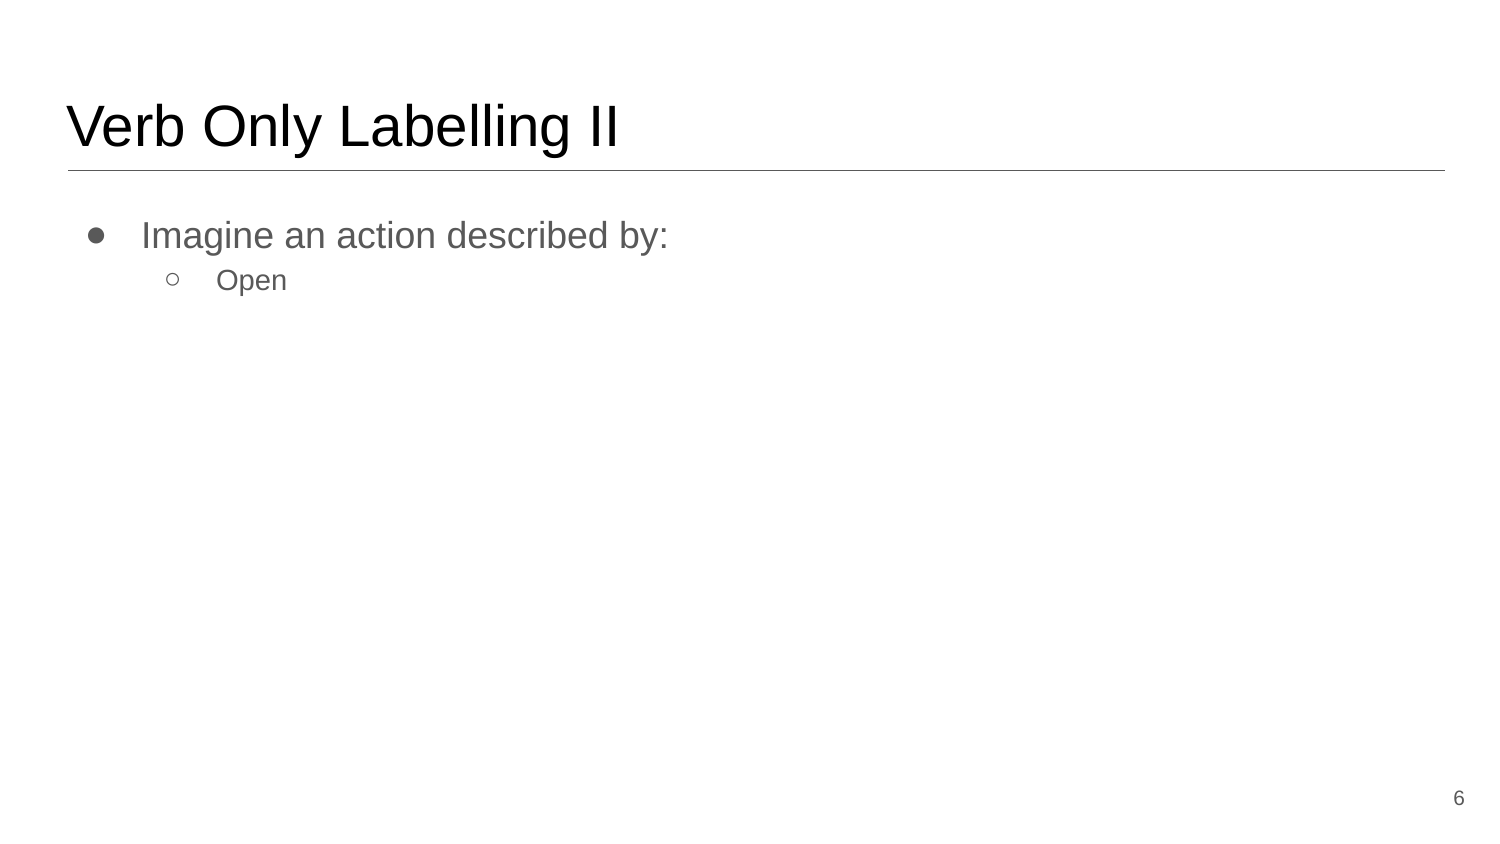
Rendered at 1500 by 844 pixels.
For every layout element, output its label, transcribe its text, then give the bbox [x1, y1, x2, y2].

slide_number ‹#› [1389, 764, 1480, 830]
title Verb Only Labelling II [51, 72, 1449, 167]
list Imagine an action described by: Open [51, 189, 750, 750]
